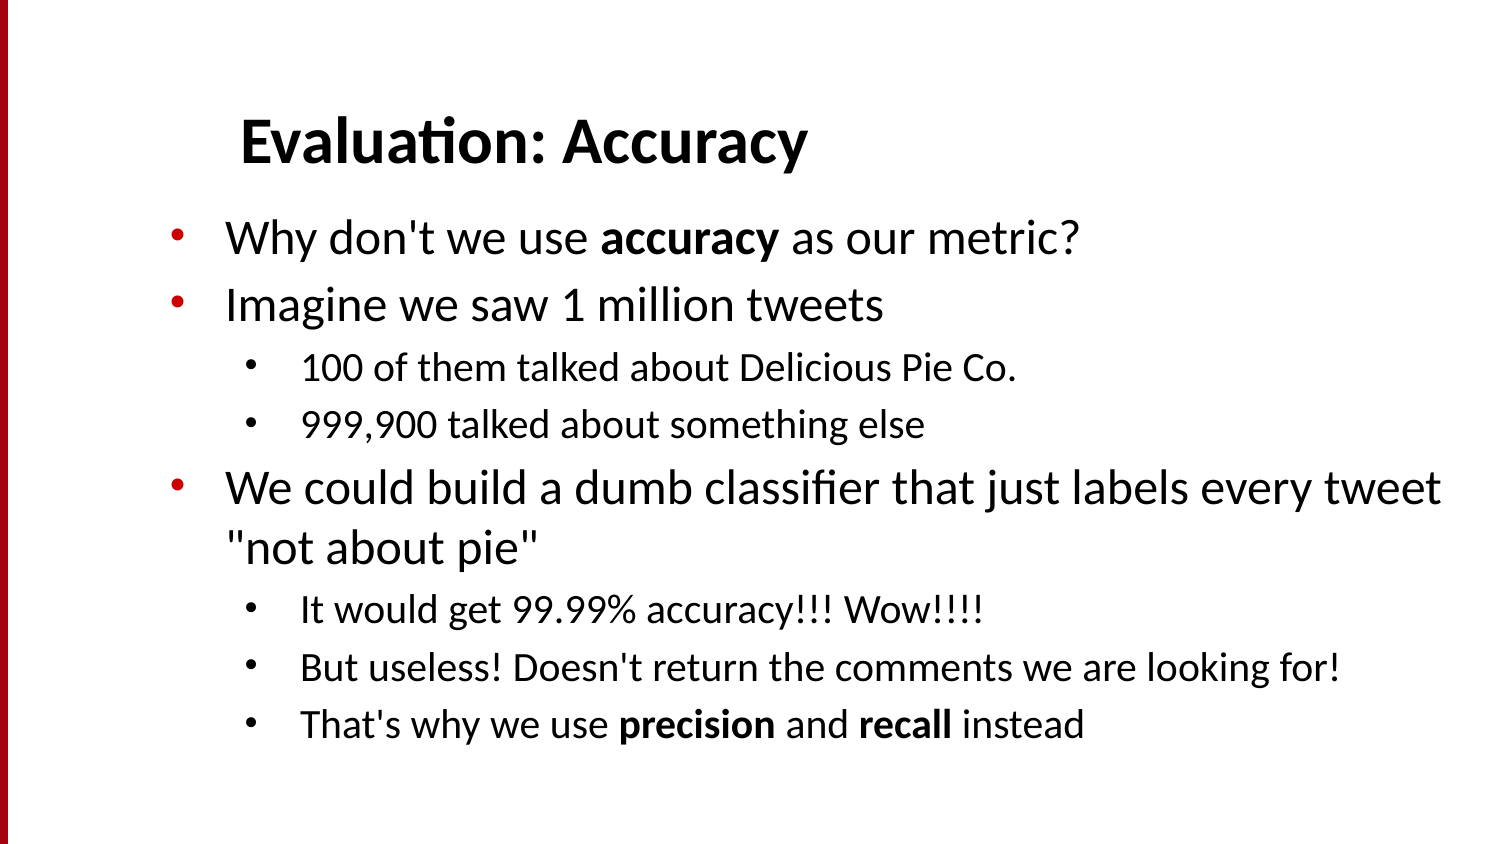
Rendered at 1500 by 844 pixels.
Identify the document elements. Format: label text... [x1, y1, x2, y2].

list Why don't we use accuracy as our metric? Imagine we saw 1 million tweets 100 of them talked about Delicious Pie Co. 999,900 talked about something else We could build a dumb classifier that just labels every tweet "not about pie" It would get 99.99% accuracy!!! Wow!!!! But useless! Doesn't return the comments we are looking for! That's why we use precision and recall instead [135, 196, 1500, 825]
title Evaluation: Accuracy [225, 62, 1450, 185]
